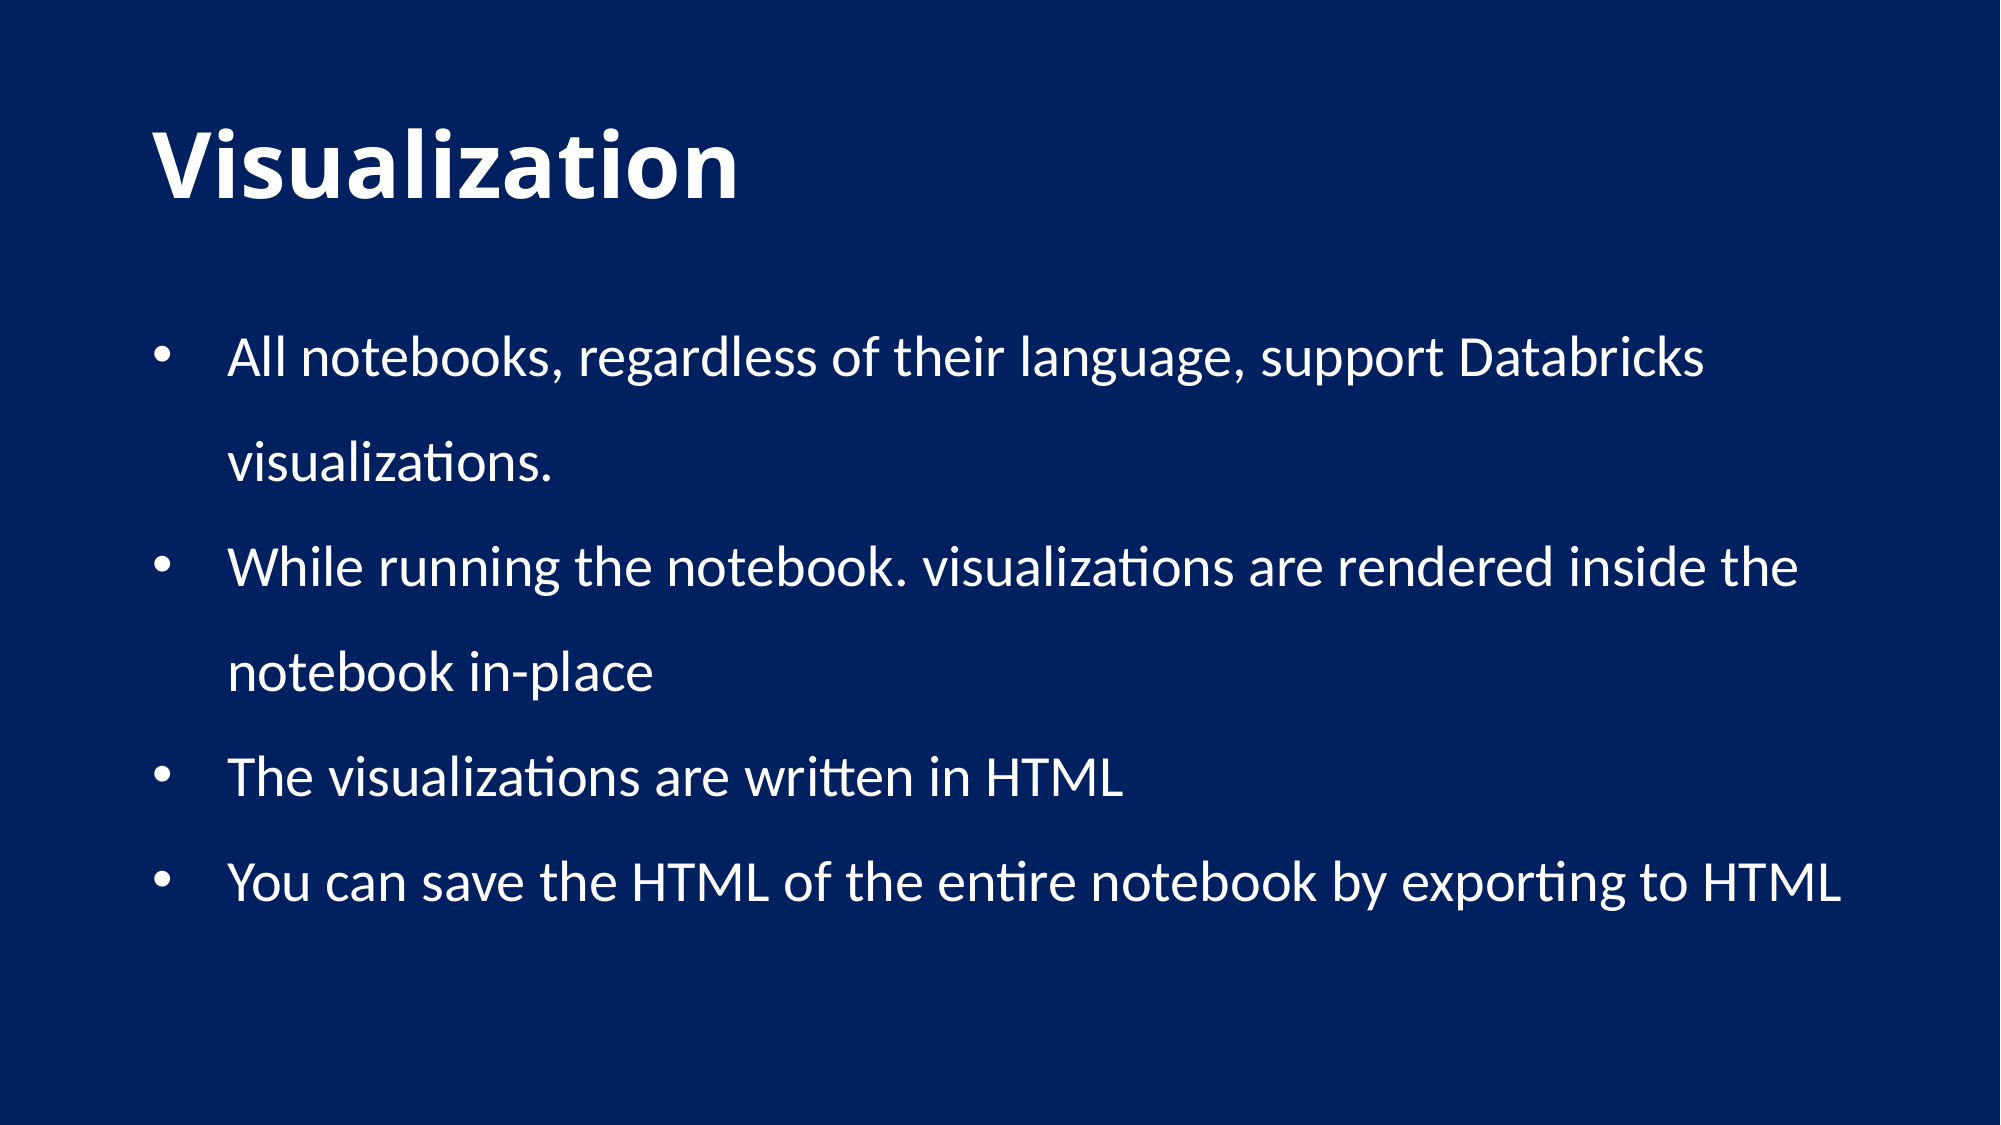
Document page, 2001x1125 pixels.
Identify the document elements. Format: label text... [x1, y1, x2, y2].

title Visualization [137, 59, 1863, 275]
text_box All notebooks, regardless of their language, support Databricks visualizations. While running the notebook. visualizations are rendered inside the notebook in-place The visualizations are written in HTML You can save the HTML of the entire notebook by exporting to HTML [137, 275, 1876, 921]
